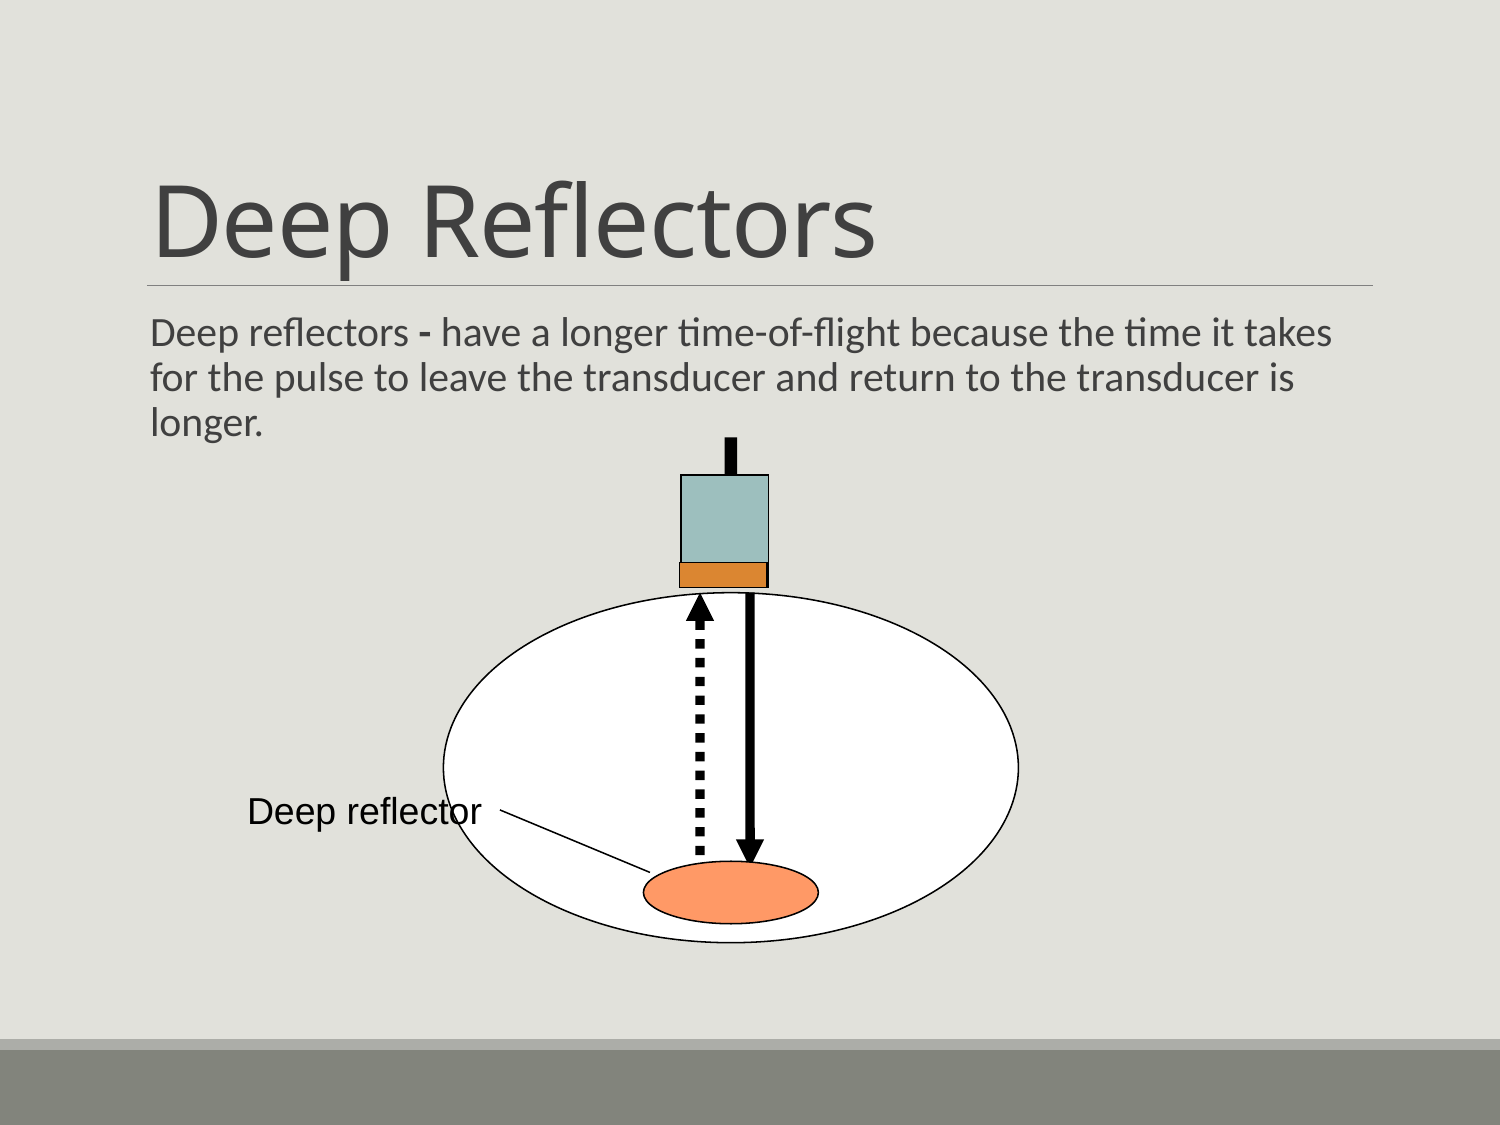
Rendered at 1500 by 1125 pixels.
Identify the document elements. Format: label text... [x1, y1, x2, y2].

text_box Deep reflector [148, 779, 500, 840]
text_box [693, 592, 707, 607]
text_box [643, 861, 819, 924]
list Deep reflectors - have a longer time-of-flight because the time it takes for the pulse to leave the transducer and return to the transducer is longer. [135, 302, 1373, 963]
text_box [681, 474, 769, 588]
text_box [679, 562, 768, 588]
text_box [743, 592, 757, 862]
title Deep Reflectors [135, 47, 1373, 285]
